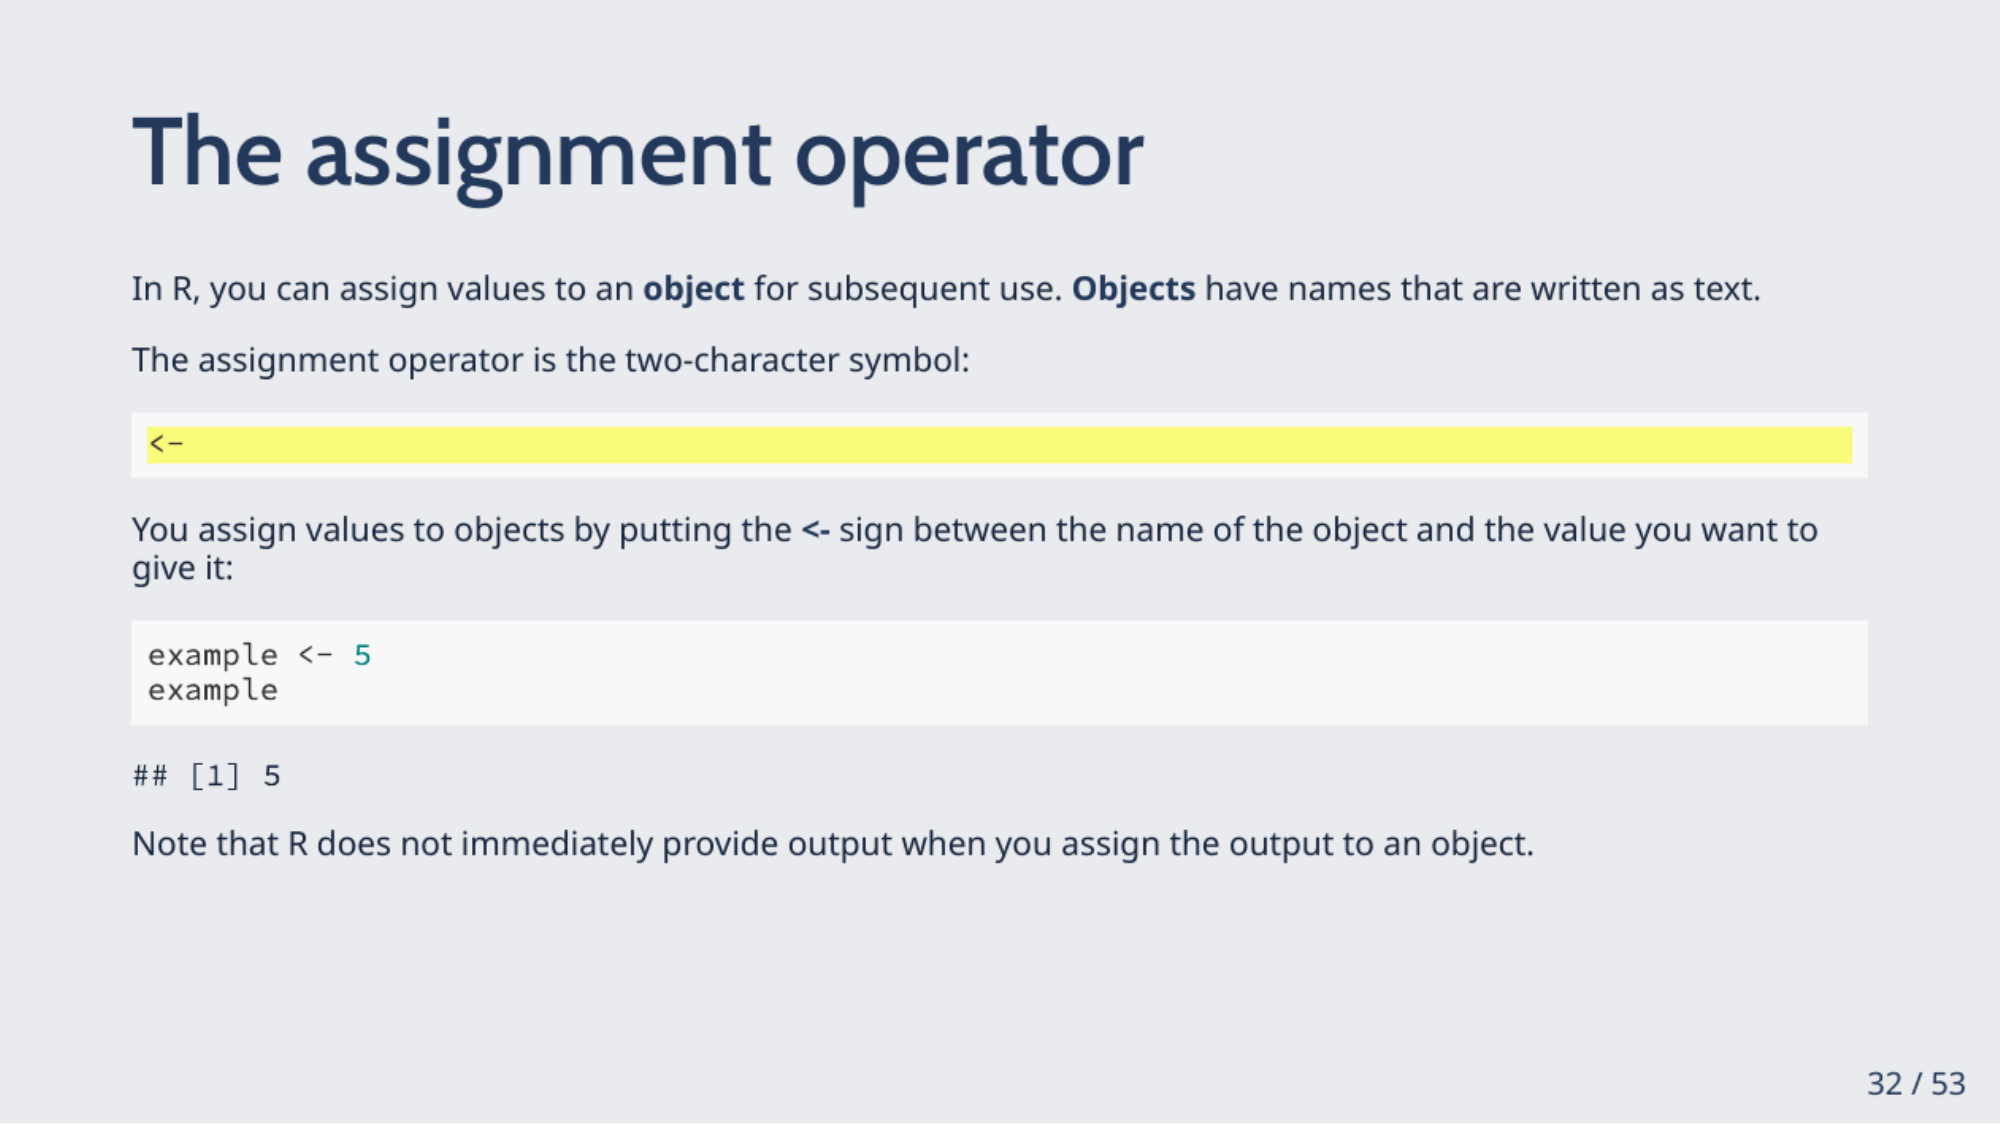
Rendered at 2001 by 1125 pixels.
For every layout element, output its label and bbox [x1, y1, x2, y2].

list [0, 0, 2000, 1125]
